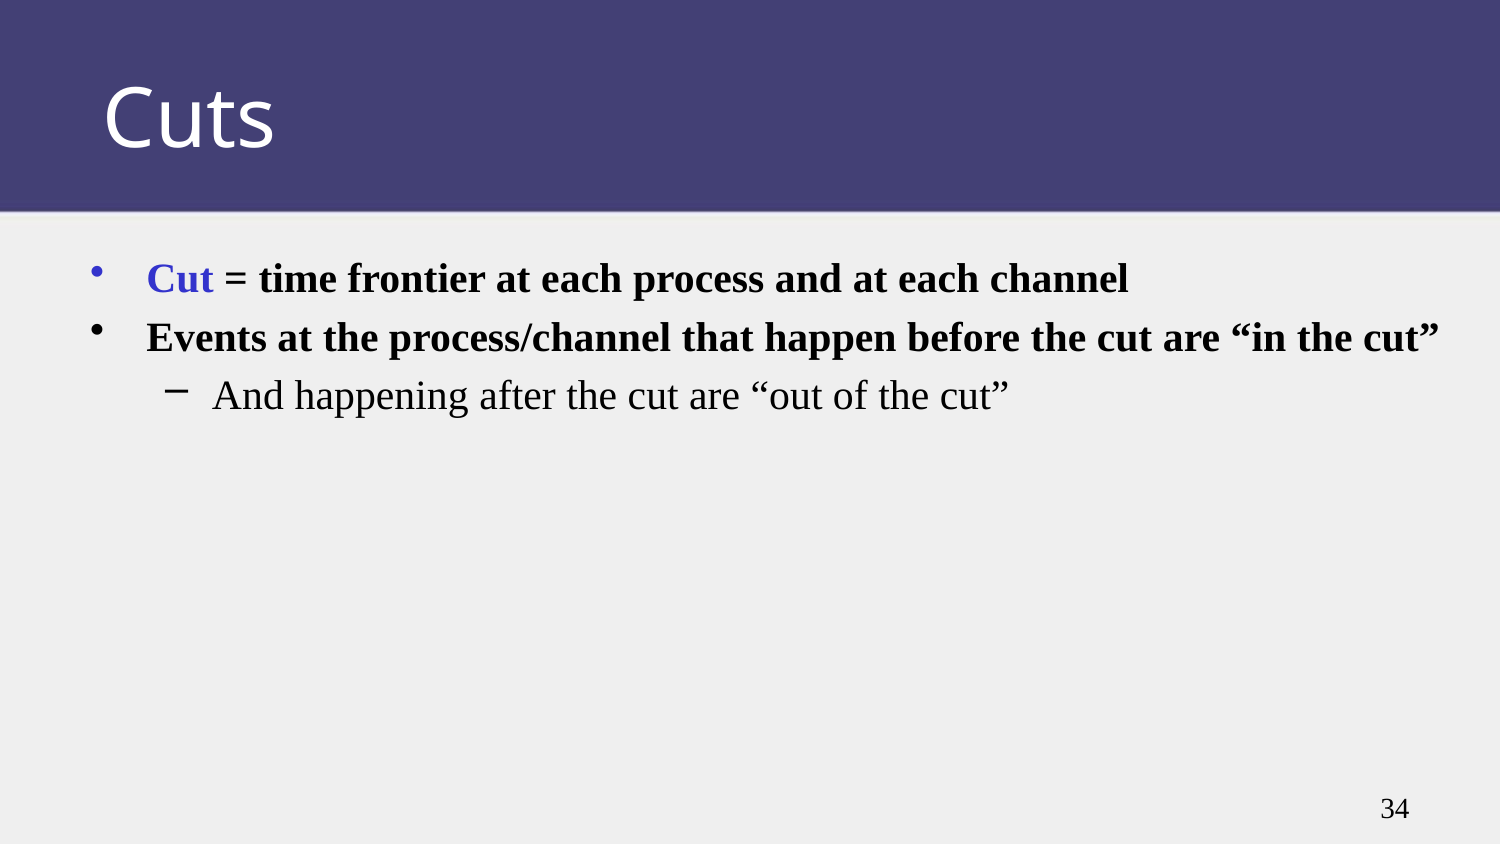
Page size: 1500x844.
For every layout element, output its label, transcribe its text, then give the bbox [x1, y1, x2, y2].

title Cuts [87, 43, 1363, 185]
picture [0, 0, 1500, 844]
list Cut = time frontier at each process and at each channel Events at the process/channel that happen before the cut are “in the cut” And happening after the cut are “out of the cut” [75, 243, 1463, 751]
slide_number 34 [1074, 781, 1426, 828]
